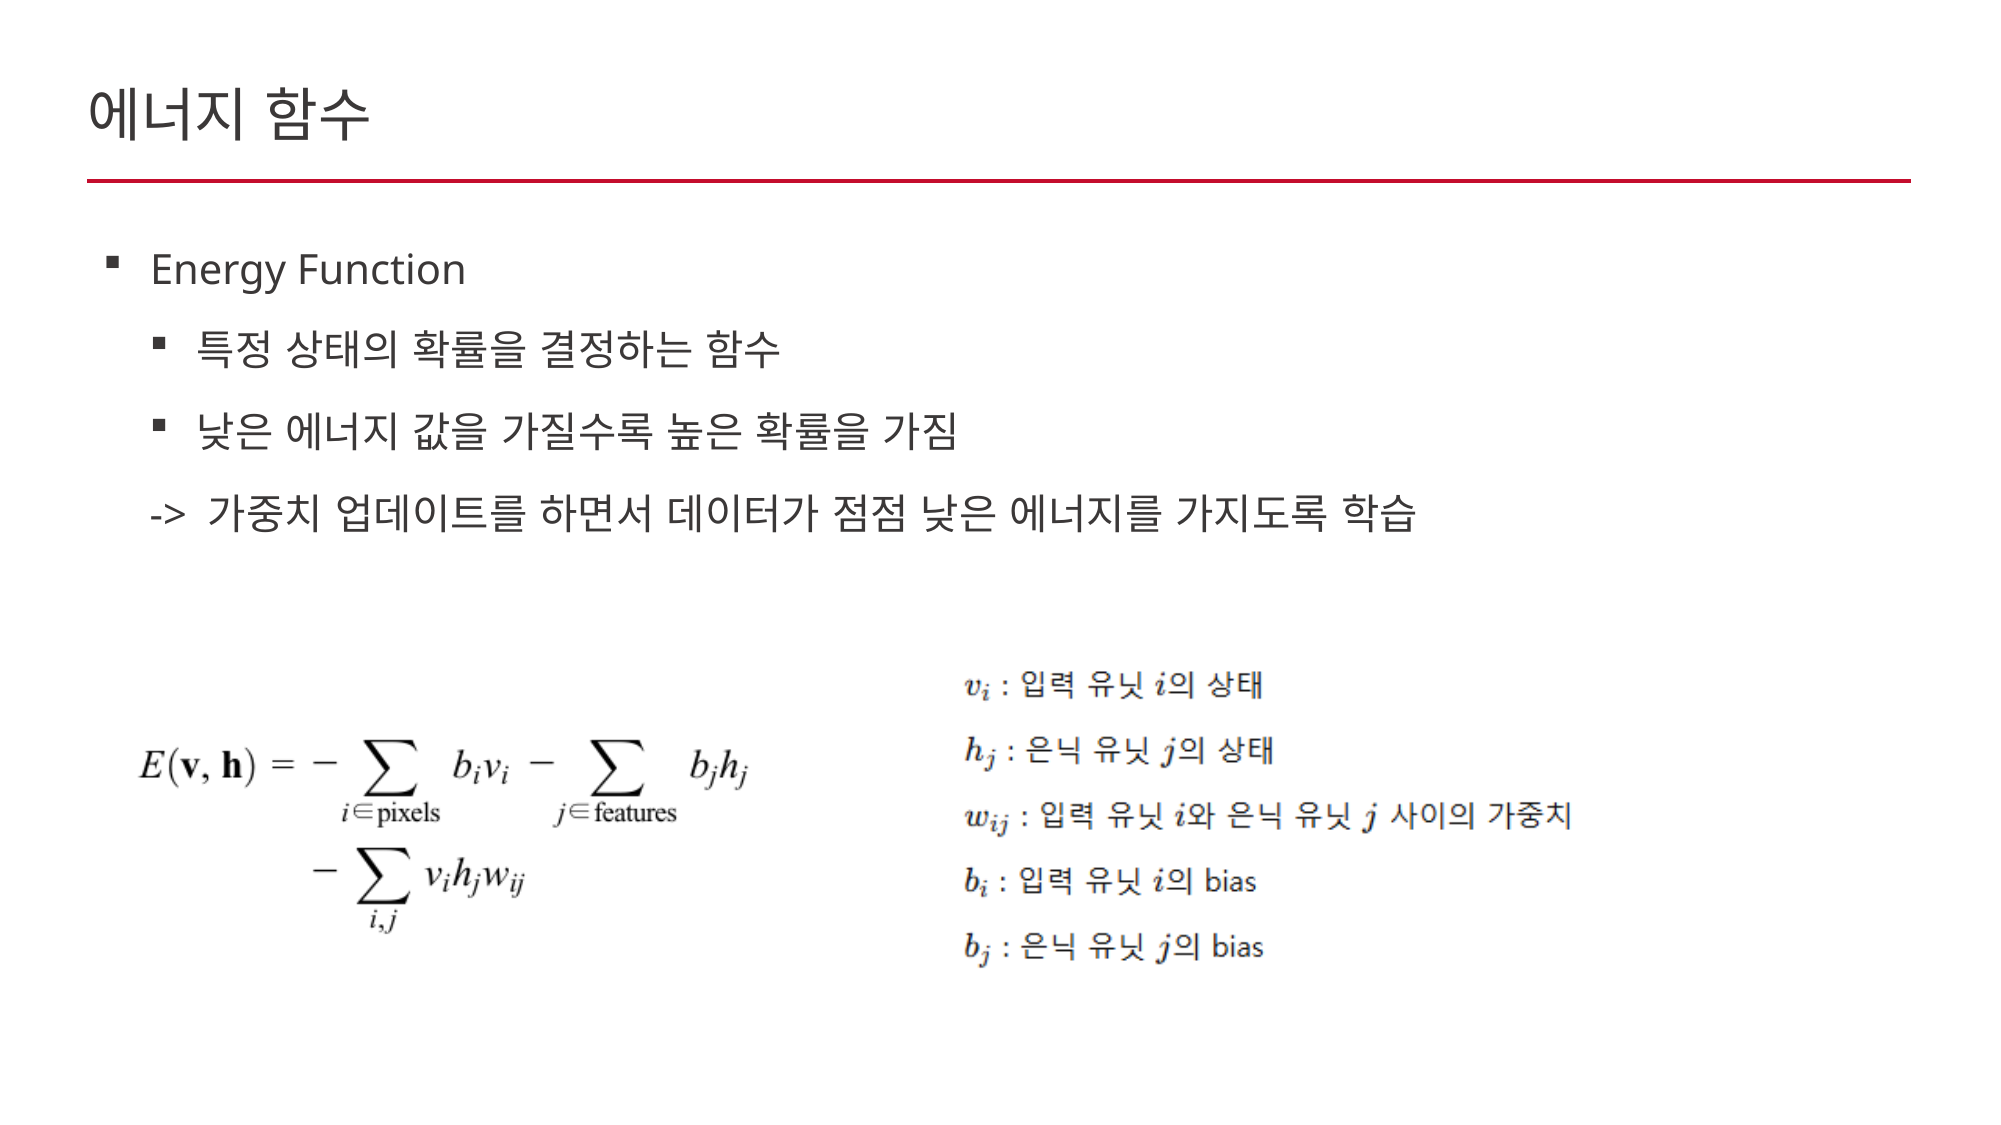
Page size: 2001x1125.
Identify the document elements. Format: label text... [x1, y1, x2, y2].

picture [951, 661, 1586, 979]
list Energy Function 특정 상태의 확률을 결정하는 함수 낮은 에너지 값을 가질수록 높은 확률을 가짐 -> 가중치 업데이트를 하면서 데이터가 점점 낮은 에너지를 가지도록 학습 [88, 219, 1633, 821]
picture [110, 684, 789, 956]
title 에너지 함수 [72, 70, 1912, 163]
